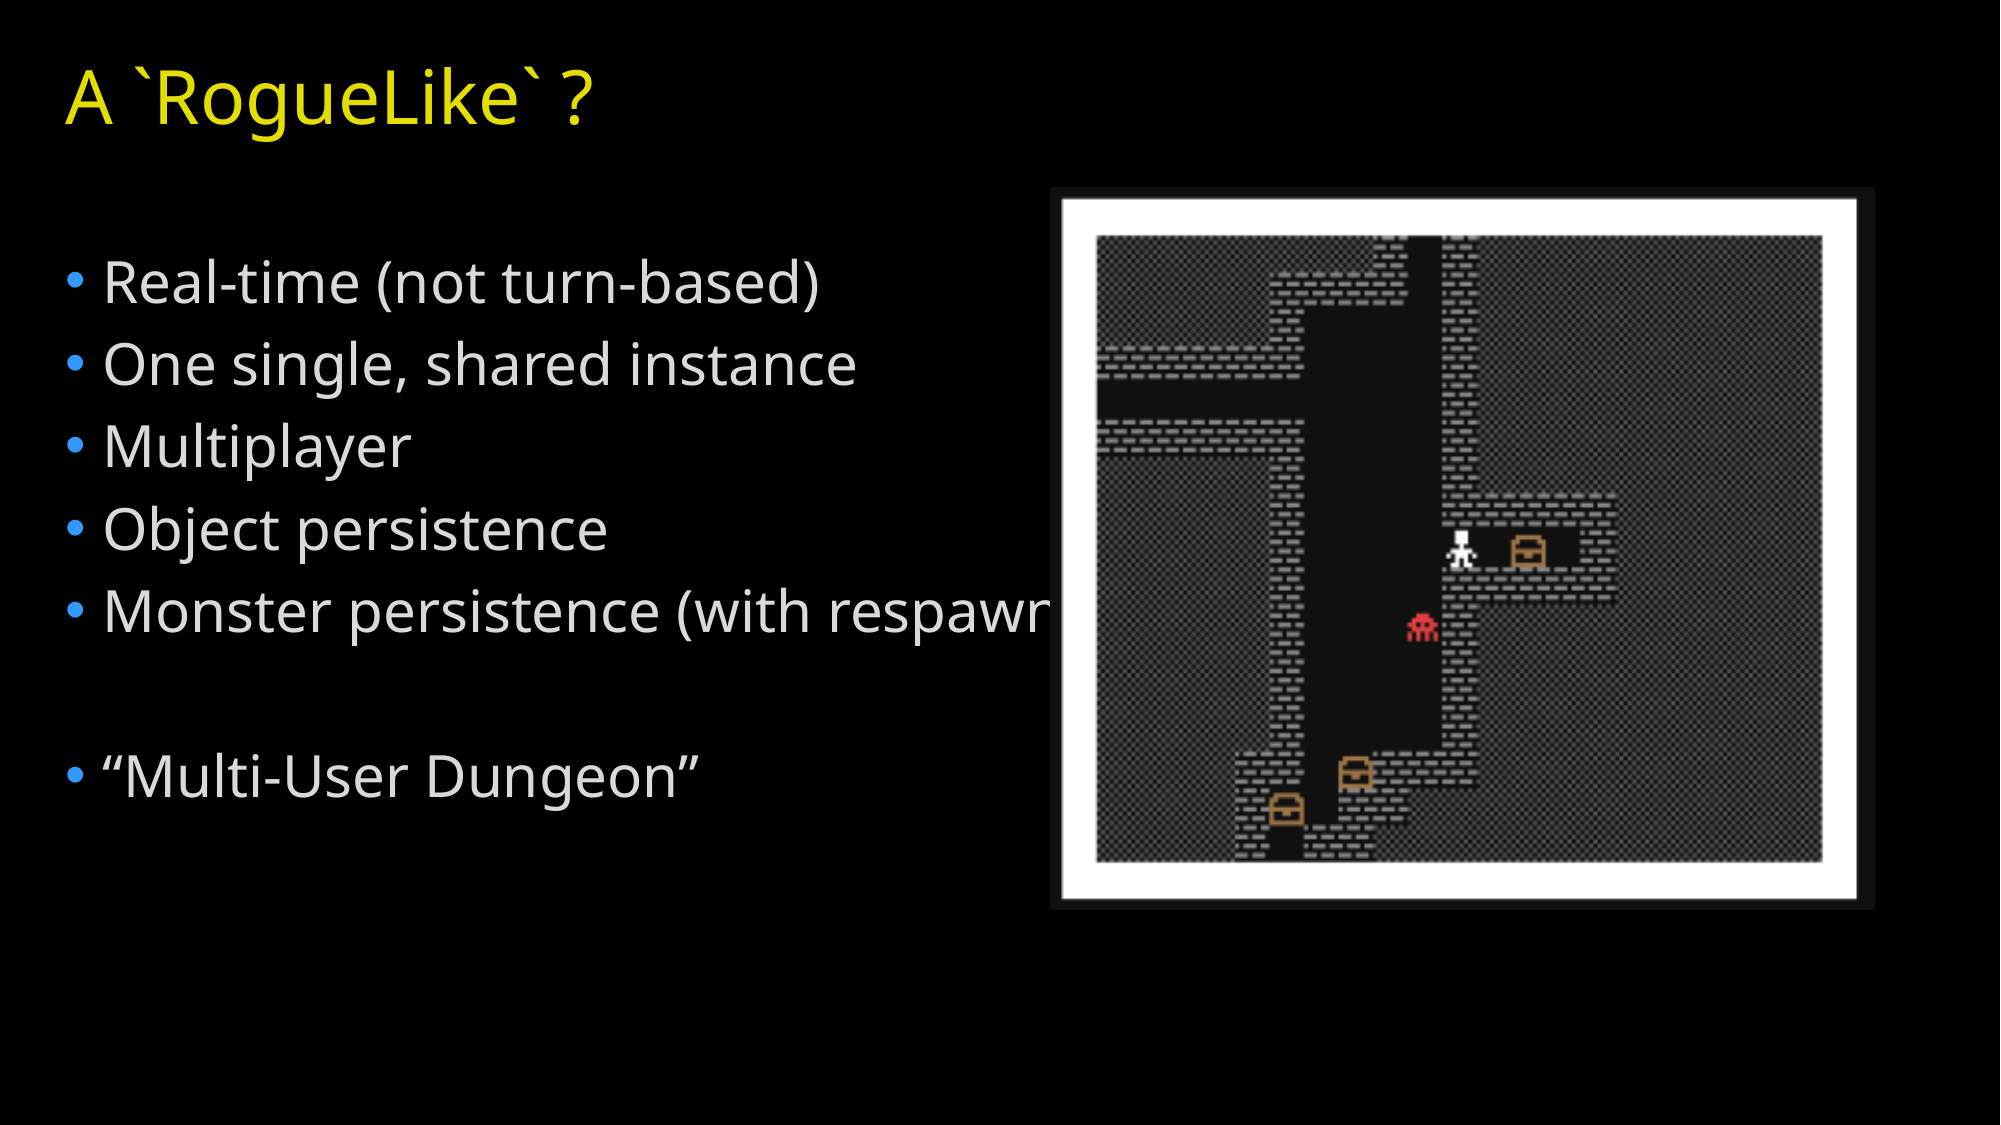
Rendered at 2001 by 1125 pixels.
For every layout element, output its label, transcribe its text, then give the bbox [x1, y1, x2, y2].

picture [1049, 187, 1875, 910]
list Real-time (not turn-based) One single, shared instance Multiplayer Object persistence Monster persistence (with respawn) “Multi-User Dungeon” [50, 237, 1663, 1000]
title A `RogueLike` ? [50, 37, 2000, 148]
